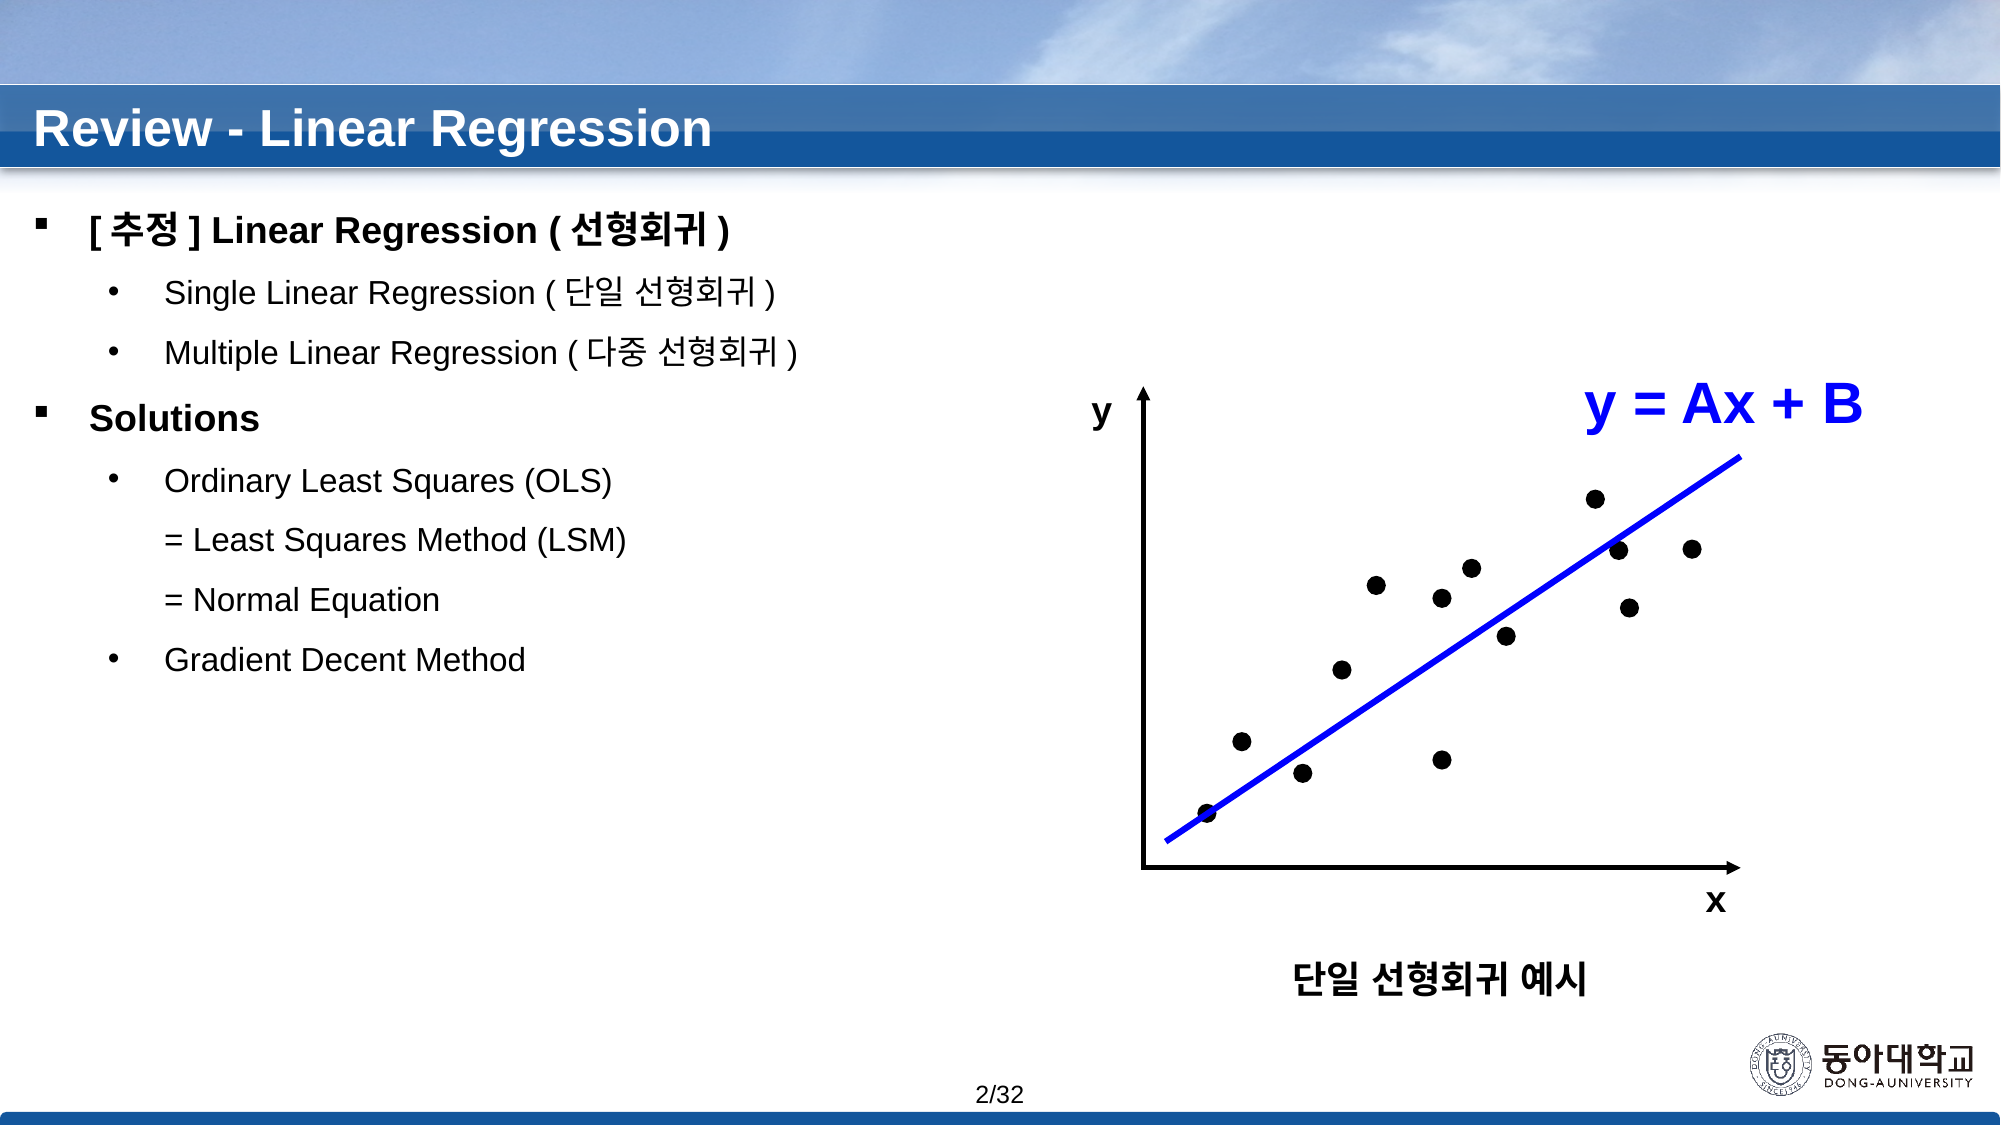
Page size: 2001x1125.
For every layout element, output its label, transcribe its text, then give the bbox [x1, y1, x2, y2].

text_box y = Ax + B [1569, 357, 1880, 443]
text_box 단일 선형회귀 예시 [1277, 948, 1605, 1009]
text_box y [1076, 378, 1128, 439]
picture [1742, 1024, 1983, 1110]
text_box Review - Linear Regression [19, 87, 1870, 165]
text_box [1165, 456, 1741, 842]
text_box x [1690, 867, 1742, 928]
text_box [추정] Linear Regression (선형회귀) Single Linear Regression (단일 선형회귀) Multiple Linear Regression (다중 선형회귀) Solutions Ordinary Least Squares (OLS) = Least Squares Method (LSM) = Normal Equation Gradient Decent Method [18, 176, 814, 686]
picture [0, 85, 2000, 167]
